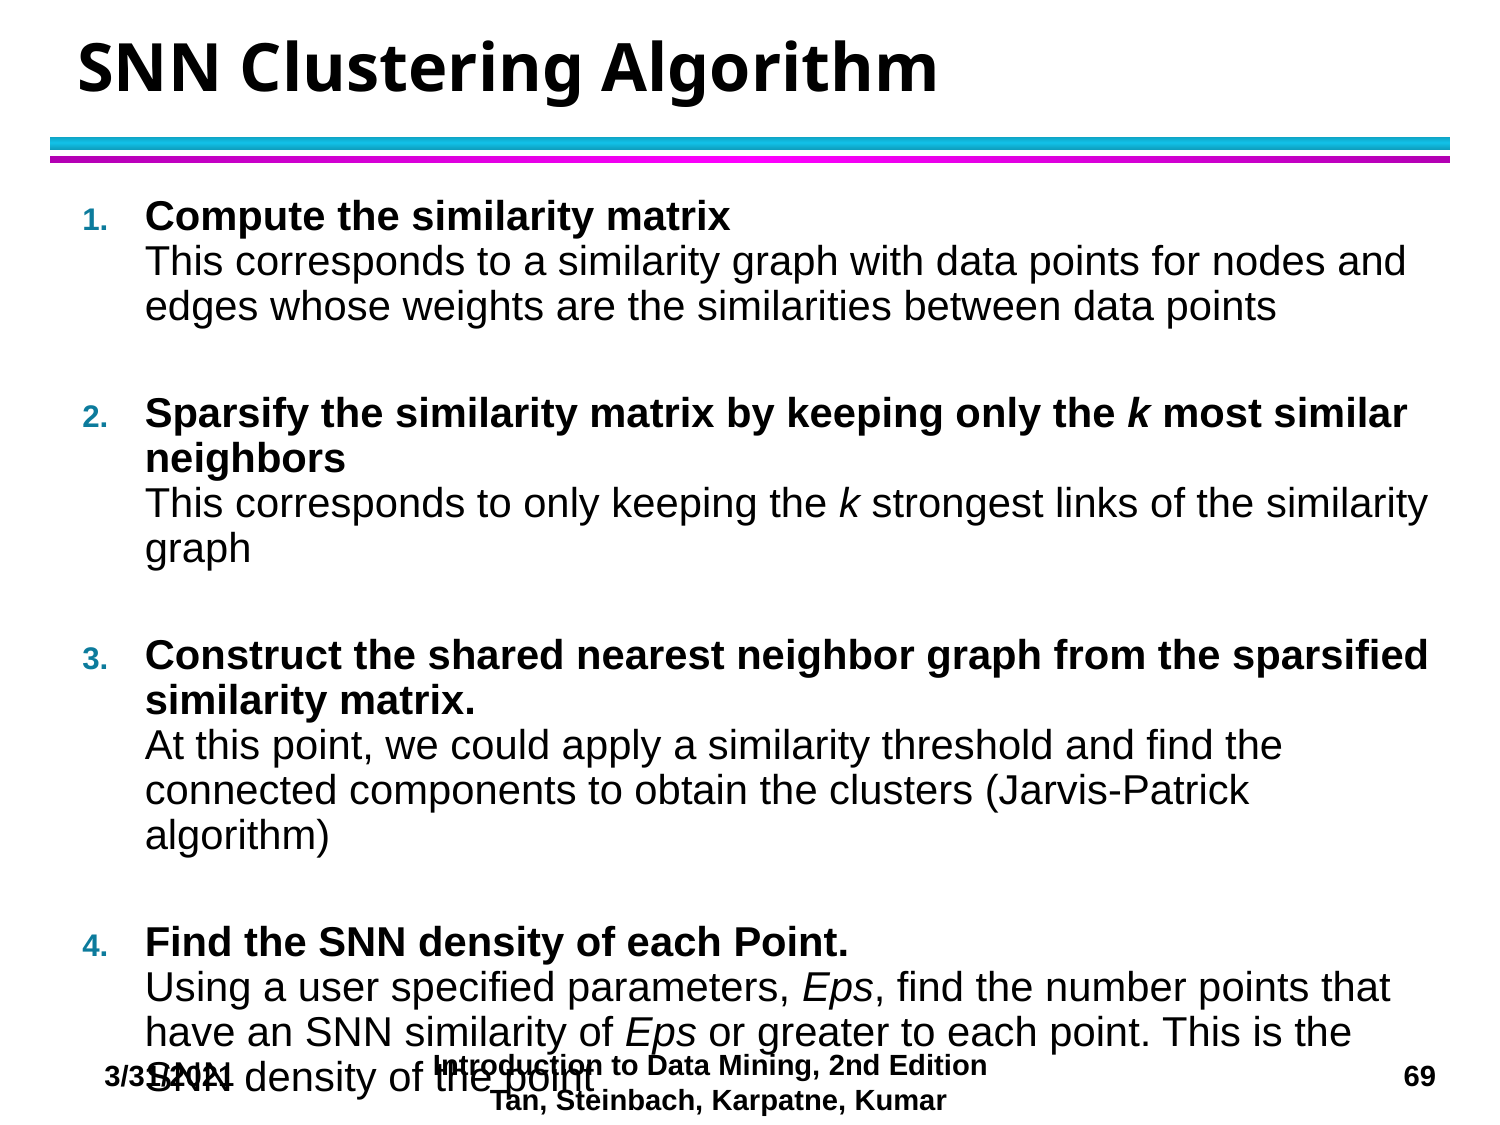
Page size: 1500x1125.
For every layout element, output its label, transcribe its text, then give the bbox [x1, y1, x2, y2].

list Compute the similarity matrix This corresponds to a similarity graph with data points for nodes and edges whose weights are the similarities between data points Sparsify the similarity matrix by keeping only the k most similar neighbors This corresponds to only keeping the k strongest links of the similarity graph Construct the shared nearest neighbor graph from the sparsified similarity matrix. At this point, we could apply a similarity threshold and find the connected components to obtain the clusters (Jarvis-Patrick algorithm) Find the SNN density of each Point. Using a user specified parameters, Eps, find the number points that have an SNN similarity of Eps or greater to each point. This is the SNN density of the point [67, 187, 1450, 1038]
title SNN Clustering Algorithm [62, 24, 1421, 113]
